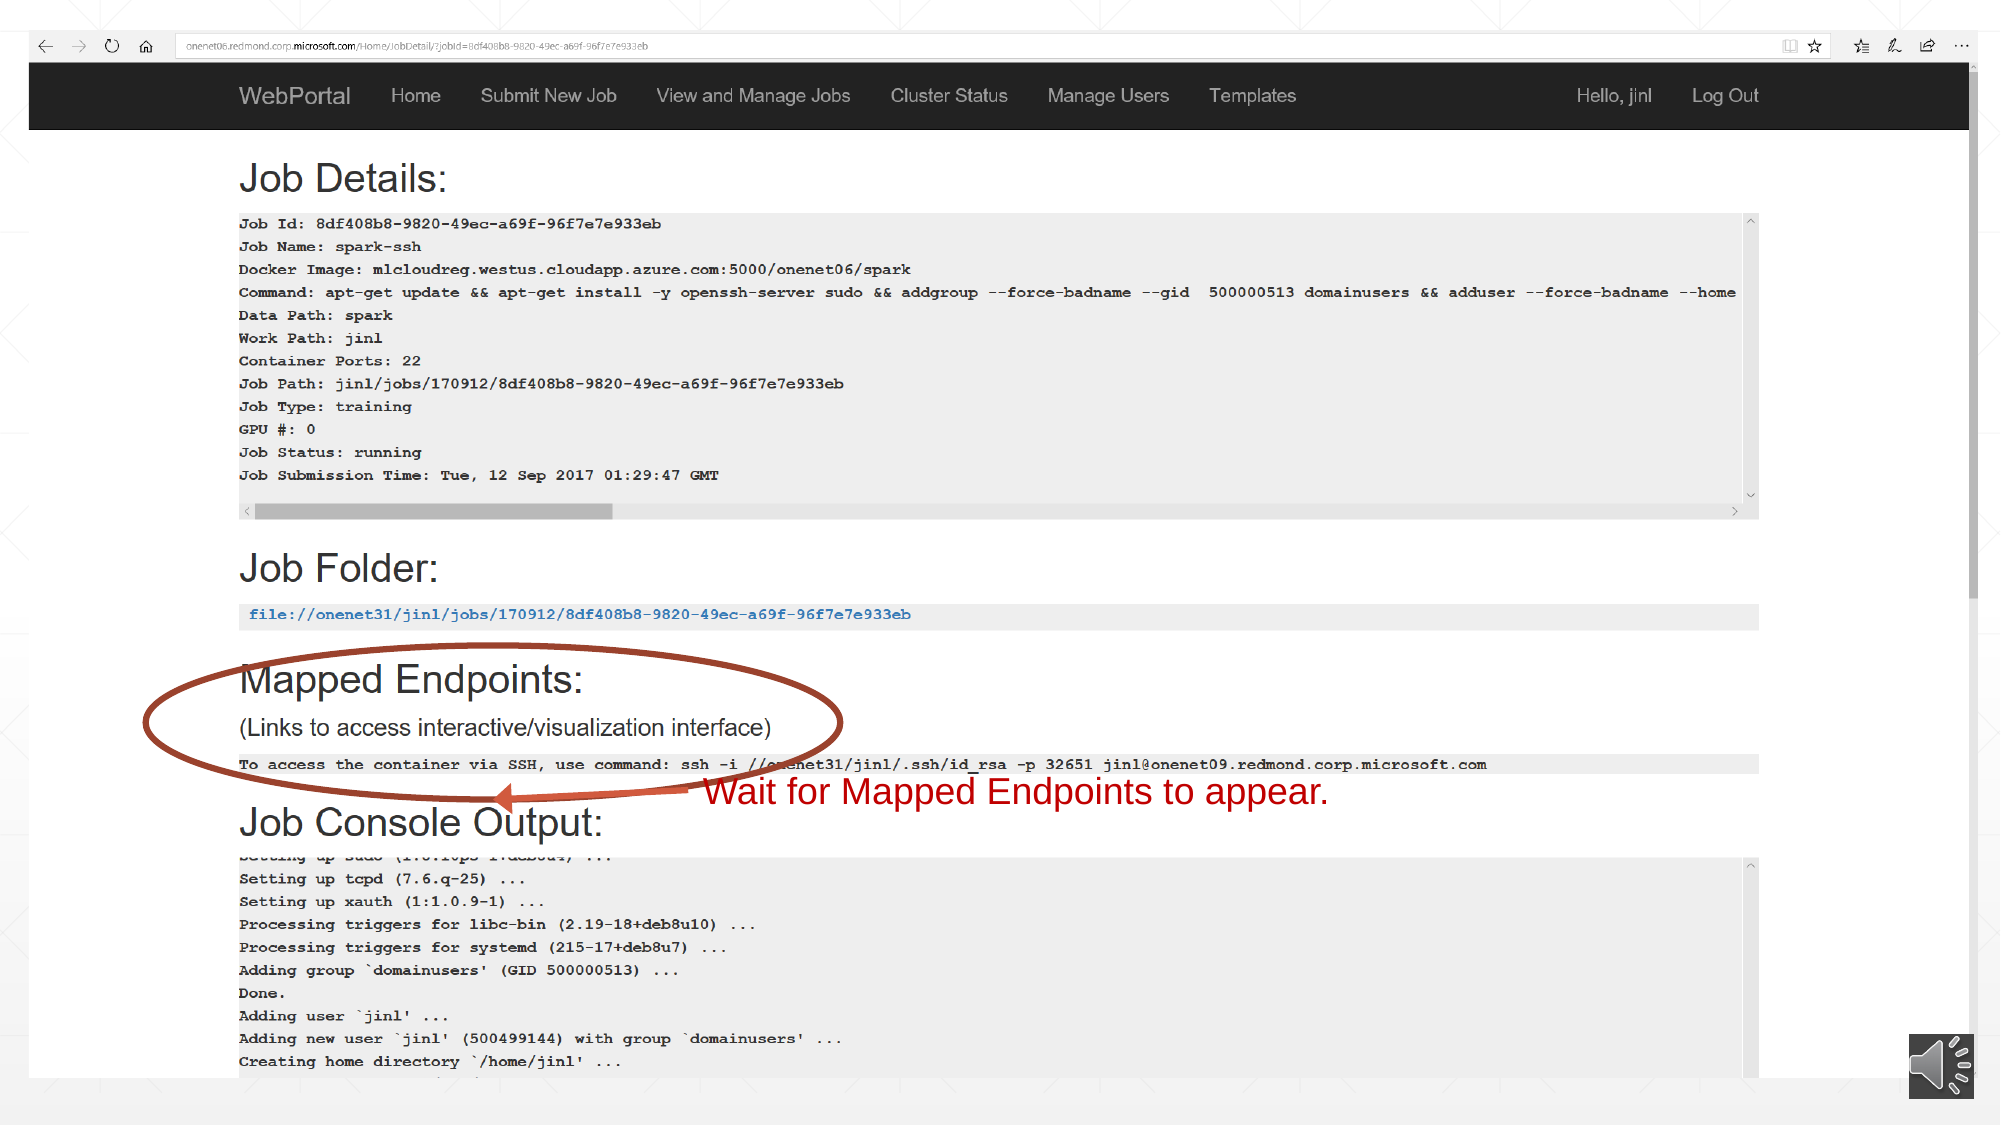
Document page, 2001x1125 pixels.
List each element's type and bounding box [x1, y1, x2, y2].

picture [28, 29, 1978, 1100]
text_box [145, 645, 1360, 821]
